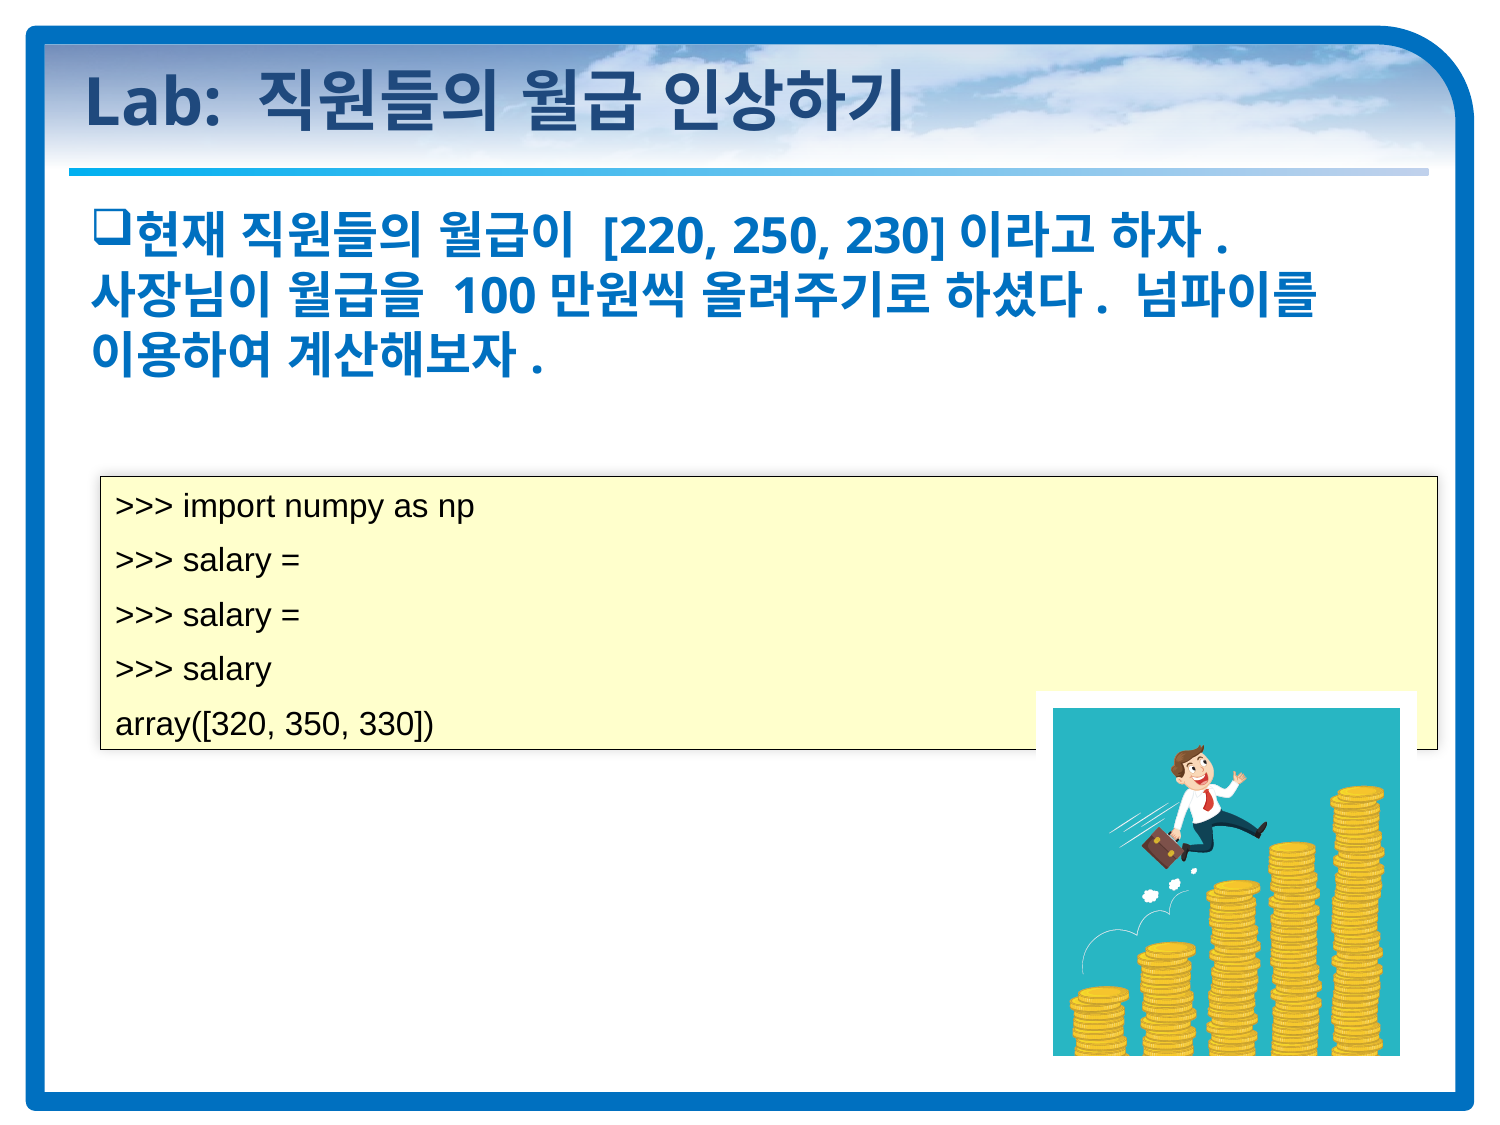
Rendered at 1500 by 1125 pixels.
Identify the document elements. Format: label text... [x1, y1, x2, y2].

text_box [0, 0, 1500, 75]
text_box >>> import numpy as np >>> salary = >>> salary = >>> salary array([320, 350, 330]) [100, 476, 1438, 750]
list 현재 직원들의 월급이 [220, 250, 230]이라고 하자. 사장님이 월급을 100만원씩 올려주기로 하셨다. 넘파이를 이용하여 계산해보자. [75, 195, 1425, 1005]
picture [1036, 690, 1417, 1063]
title Lab: 직원들의 월급 인상하기 [68, 75, 1419, 163]
